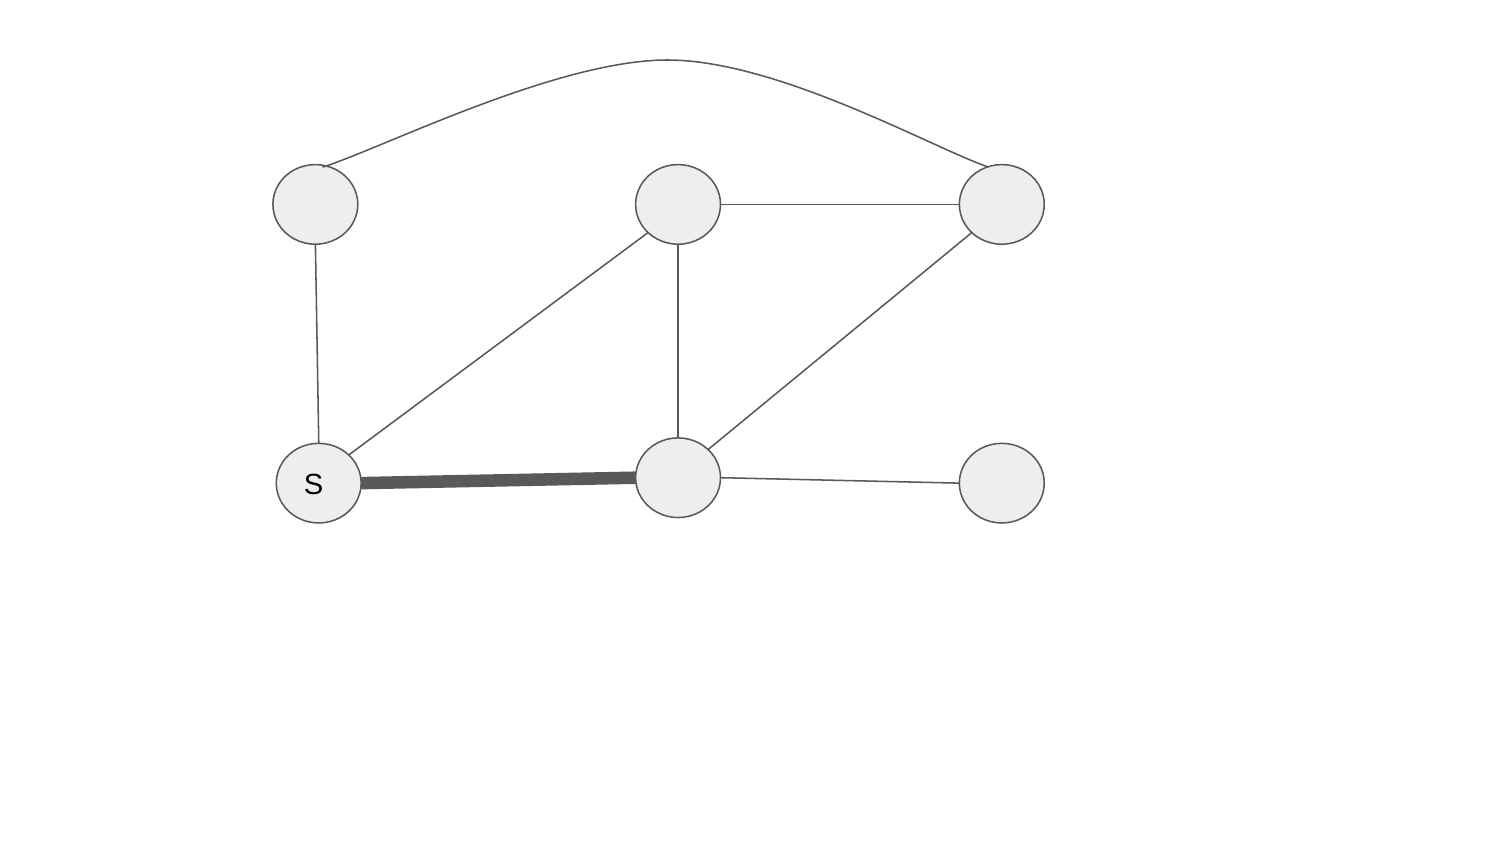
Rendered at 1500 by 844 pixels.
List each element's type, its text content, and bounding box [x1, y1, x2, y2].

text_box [348, 232, 649, 456]
text_box S [276, 443, 361, 523]
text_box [315, 243, 319, 444]
text_box [635, 168, 721, 245]
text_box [707, 232, 973, 450]
text_box [272, 164, 358, 245]
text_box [720, 477, 960, 484]
text_box [959, 164, 1045, 245]
text_box [636, 438, 721, 518]
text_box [360, 477, 636, 484]
text_box [322, 60, 989, 168]
text_box [959, 443, 1045, 523]
